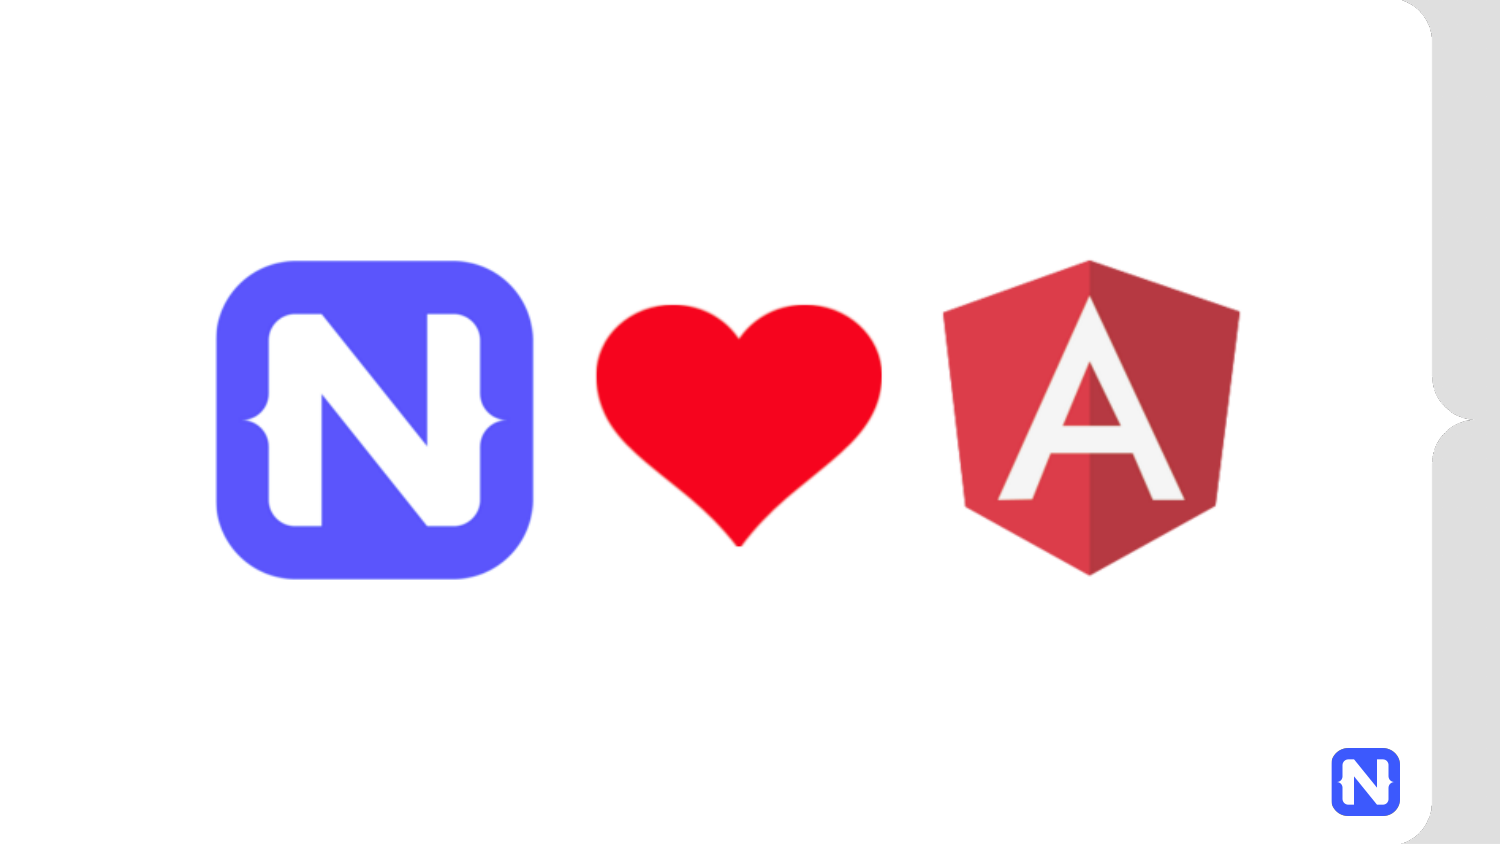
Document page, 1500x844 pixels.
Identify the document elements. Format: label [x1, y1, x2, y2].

picture [202, 245, 1258, 599]
picture [1331, 0, 1500, 844]
